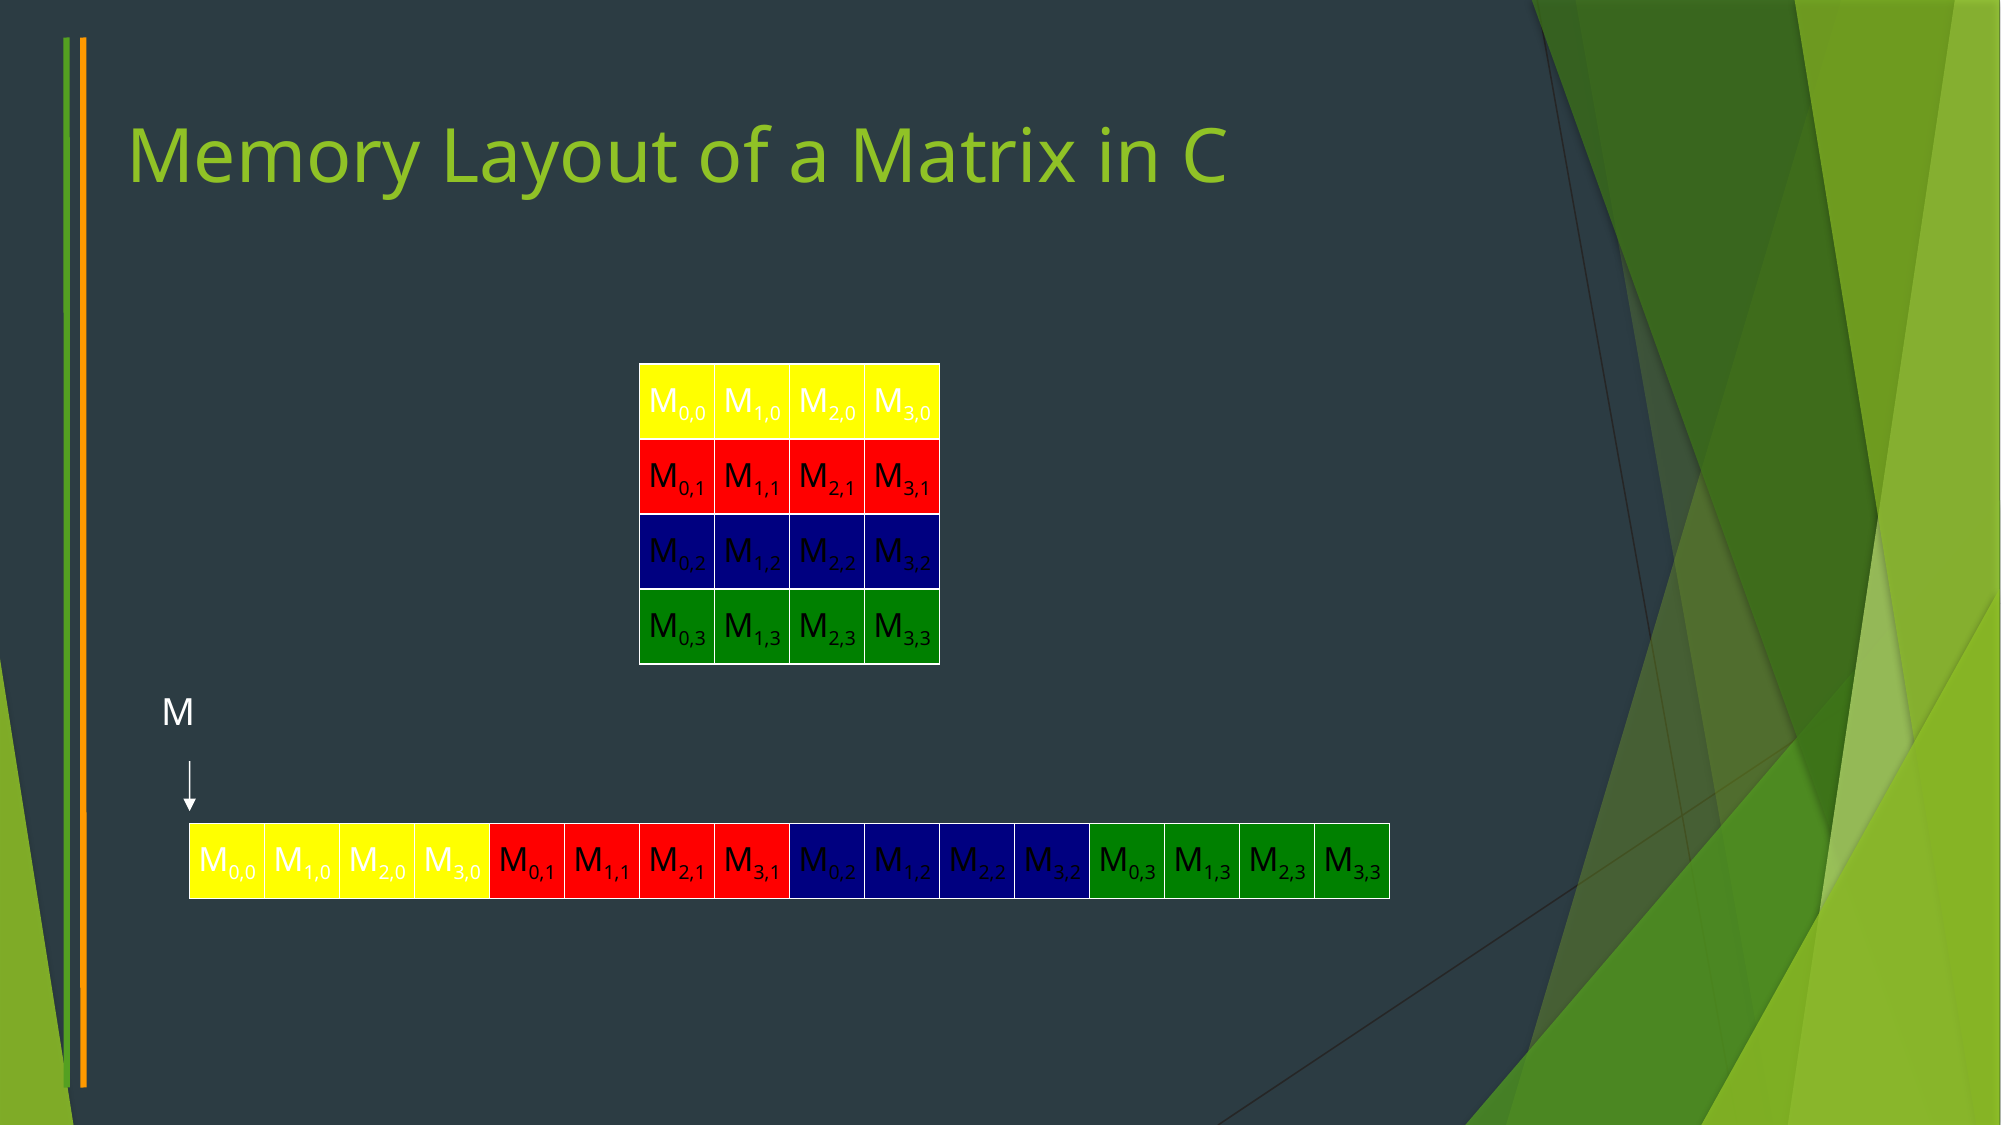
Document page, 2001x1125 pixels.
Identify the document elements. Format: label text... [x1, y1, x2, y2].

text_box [639, 363, 941, 665]
title Memory Layout of a Matrix in C [111, 99, 1522, 317]
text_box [148, 680, 1391, 900]
